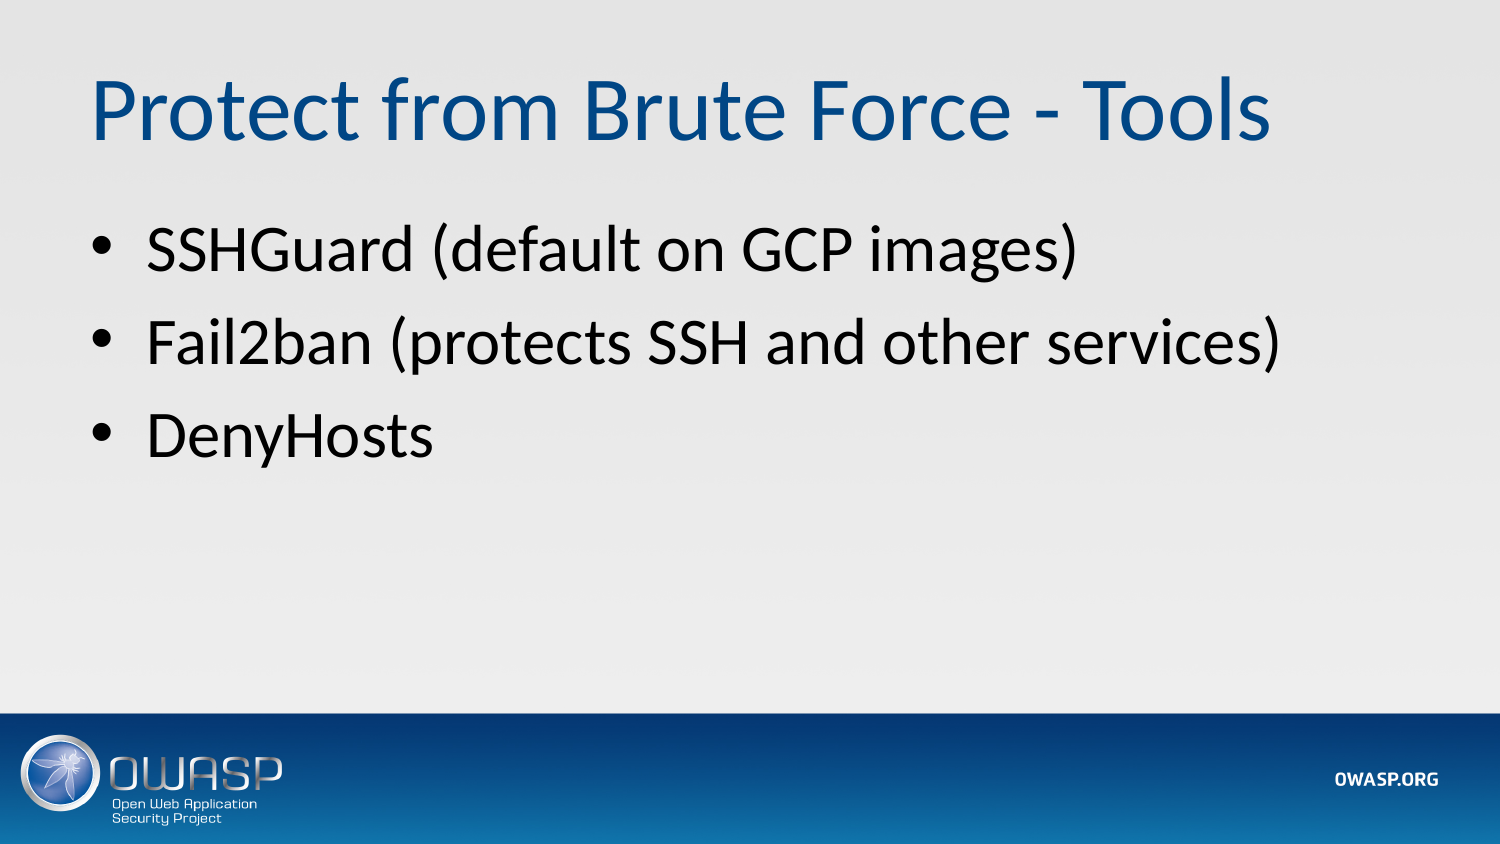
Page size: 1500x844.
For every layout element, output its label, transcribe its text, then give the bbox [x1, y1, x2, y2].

title Protect from Brute Force - Tools [75, 33, 1425, 175]
list SSHGuard (default on GCP images) Fail2ban (protects SSH and other services) DenyHosts [75, 196, 1425, 705]
picture [0, 0, 1500, 844]
